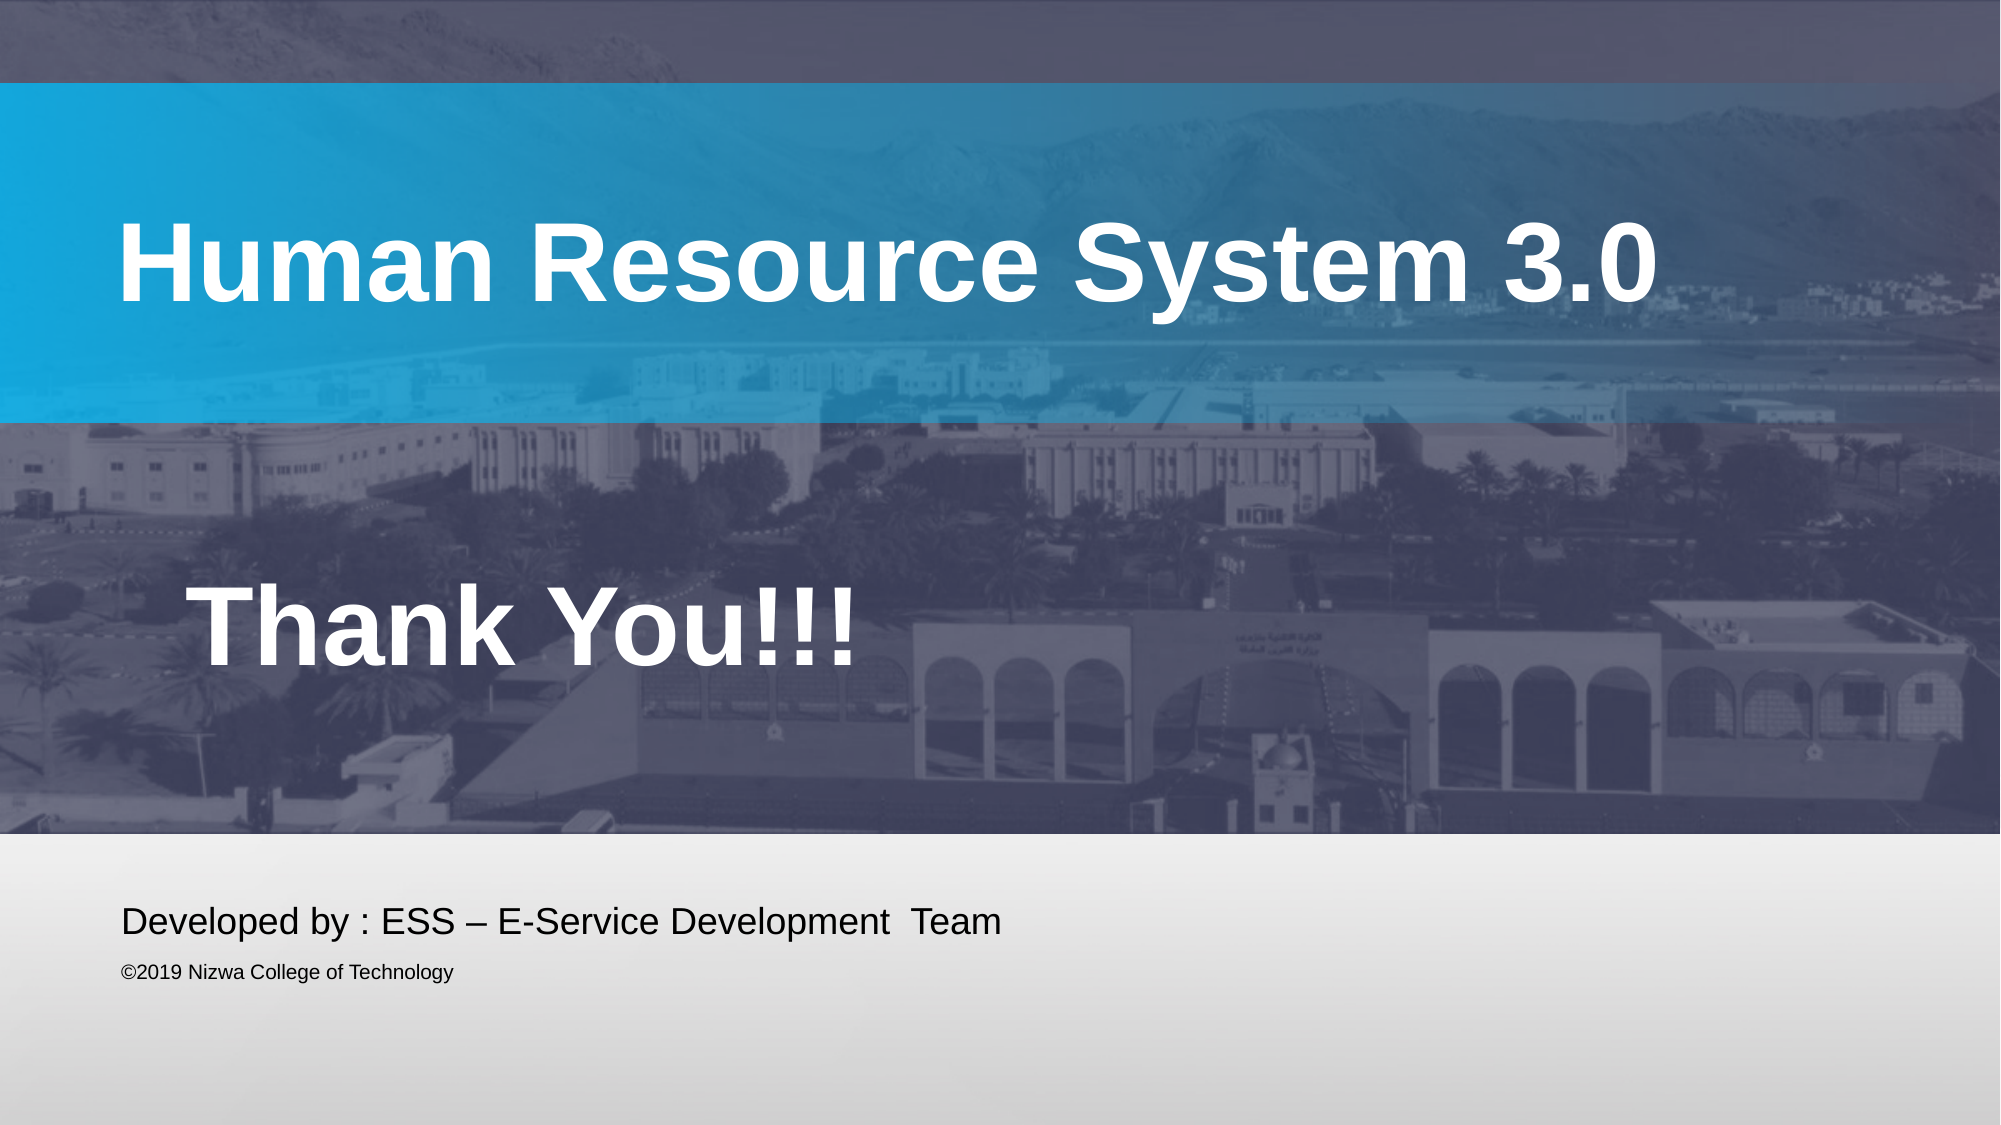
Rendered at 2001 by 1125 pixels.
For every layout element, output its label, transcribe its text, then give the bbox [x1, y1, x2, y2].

picture [0, 0, 2001, 1125]
text_box ©2019 Nizwa College of Technology [106, 950, 960, 991]
text_box Developed by : ESS – E-Service Development Team [106, 889, 1050, 950]
